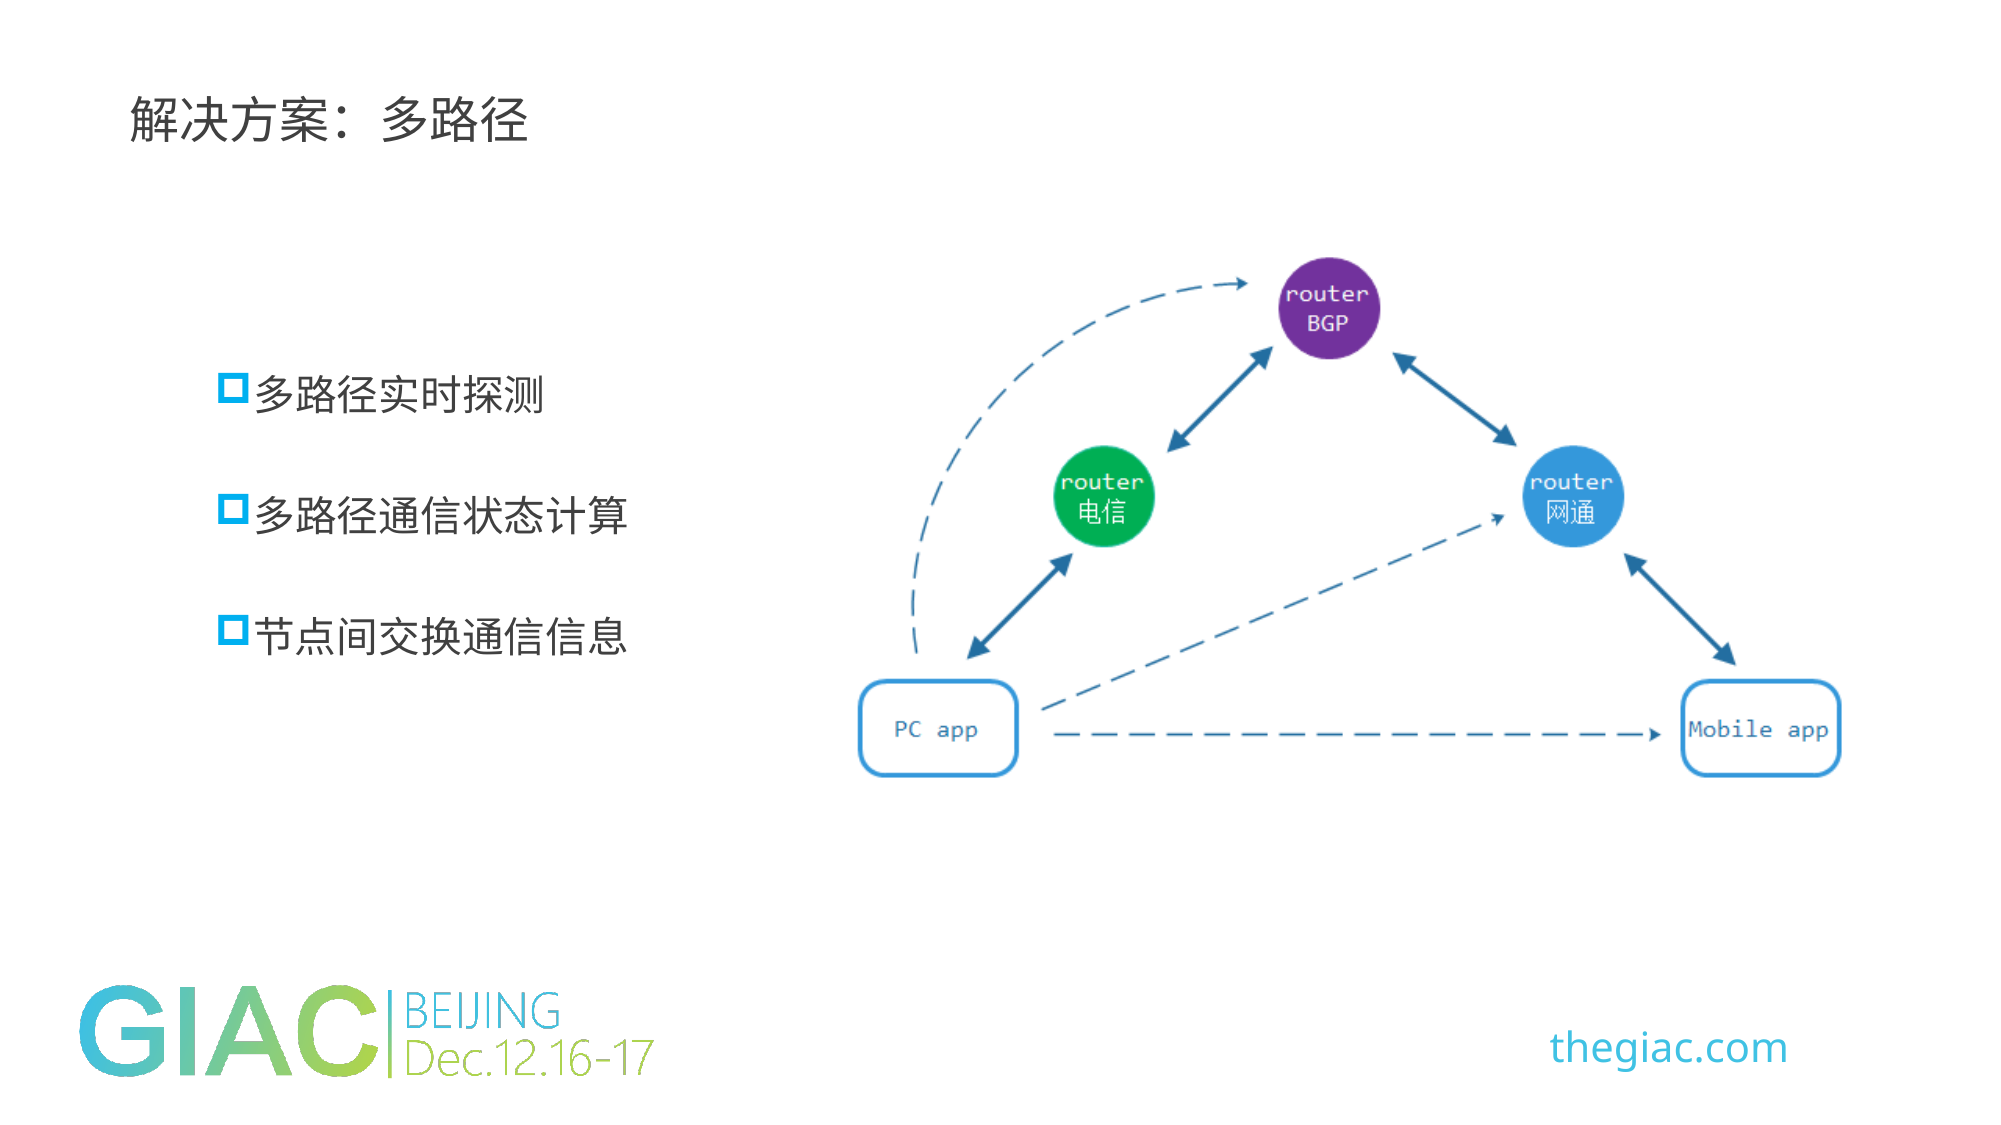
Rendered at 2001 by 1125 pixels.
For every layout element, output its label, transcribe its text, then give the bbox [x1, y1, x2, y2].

picture [855, 256, 1845, 781]
text_box 解决方案：多路径 [114, 88, 1480, 240]
text_box 多路径实时探测 多路径通信状态计算 节点间交换通信信息 [199, 310, 855, 726]
picture [55, 968, 679, 1097]
